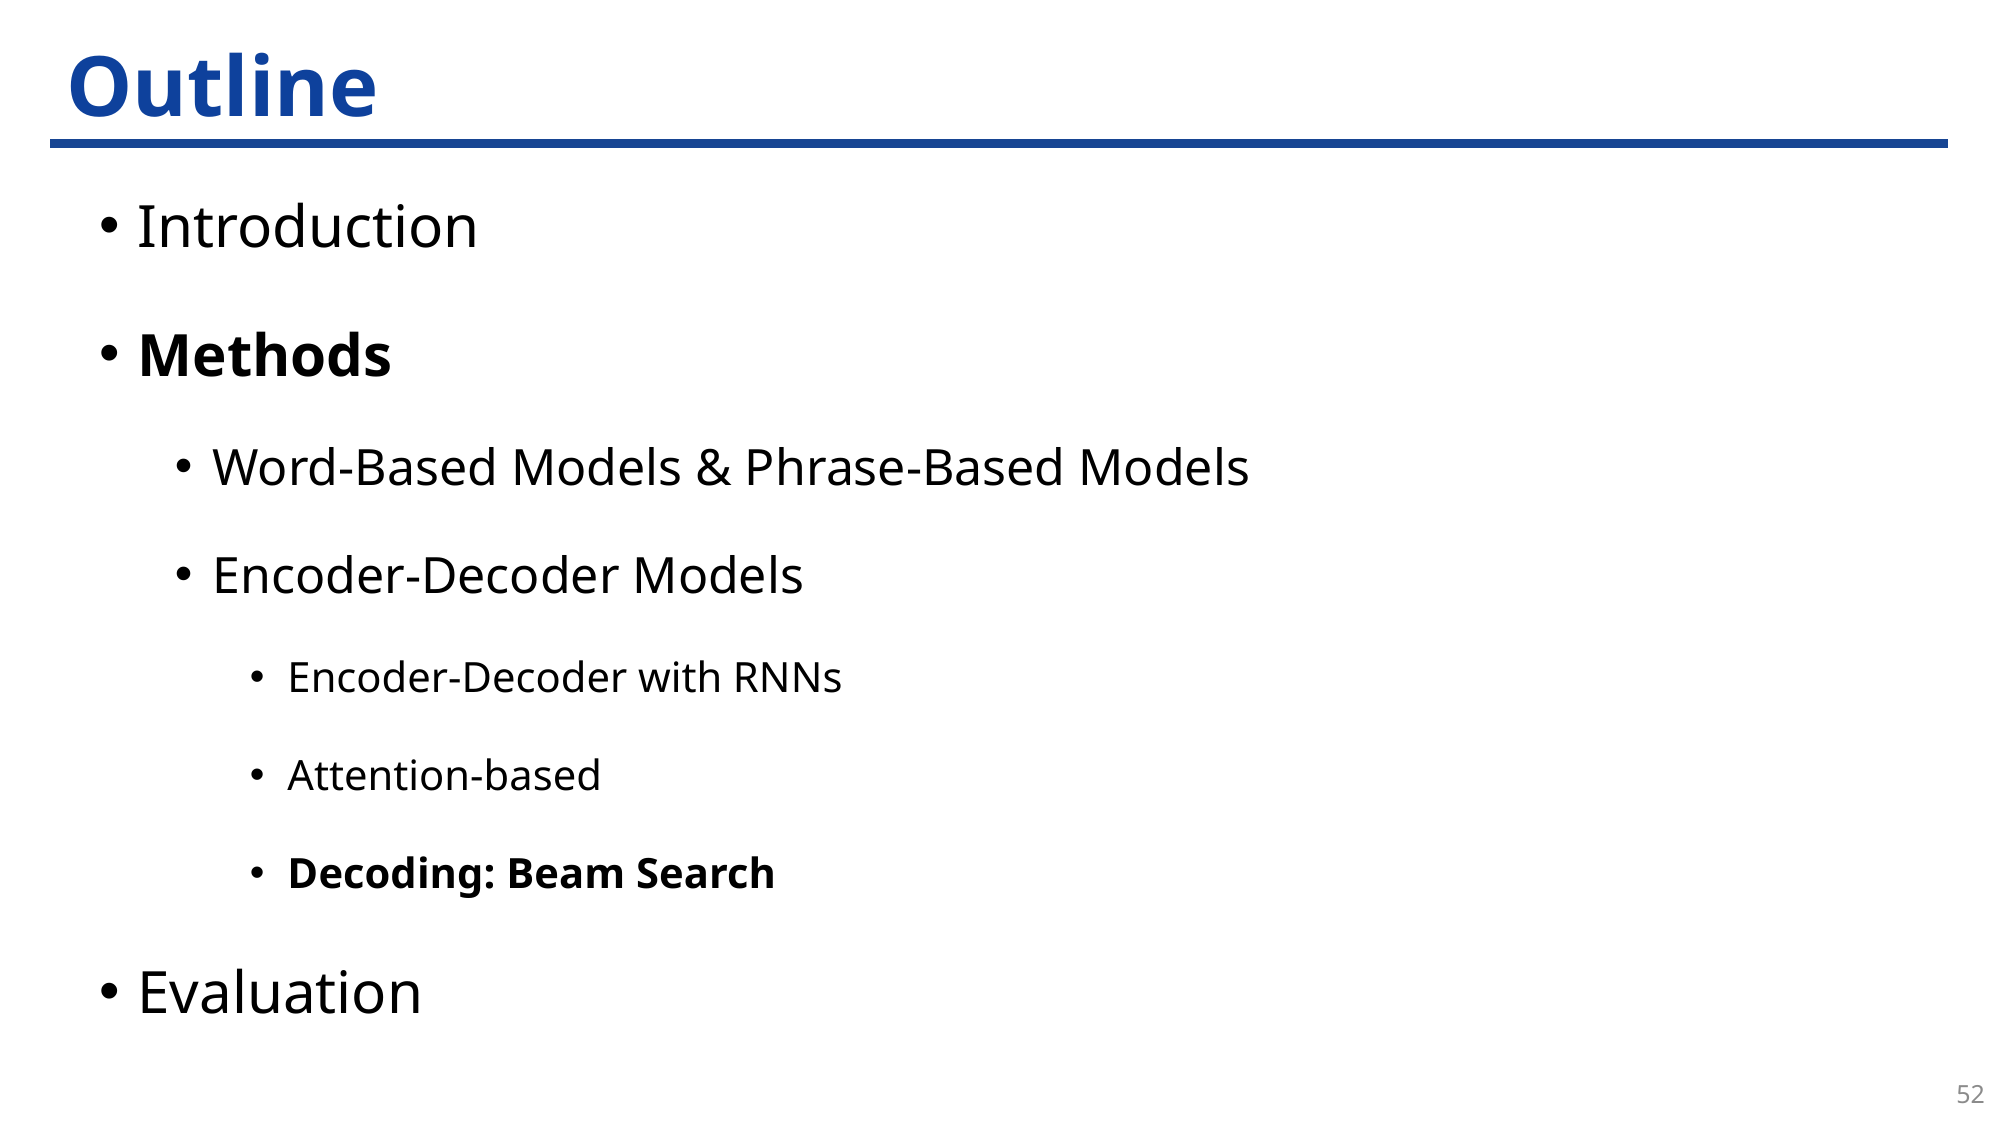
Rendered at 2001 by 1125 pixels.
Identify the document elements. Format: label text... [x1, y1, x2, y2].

slide_number 52 [1899, 1065, 2000, 1125]
list Introduction Methods Word-Based Models & Phrase-Based Models Encoder-Decoder Models Encoder-Decoder with RNNs Attention-based Decoding: Beam Search Evaluation [84, 181, 1900, 1086]
title Outline [51, 39, 1947, 140]
